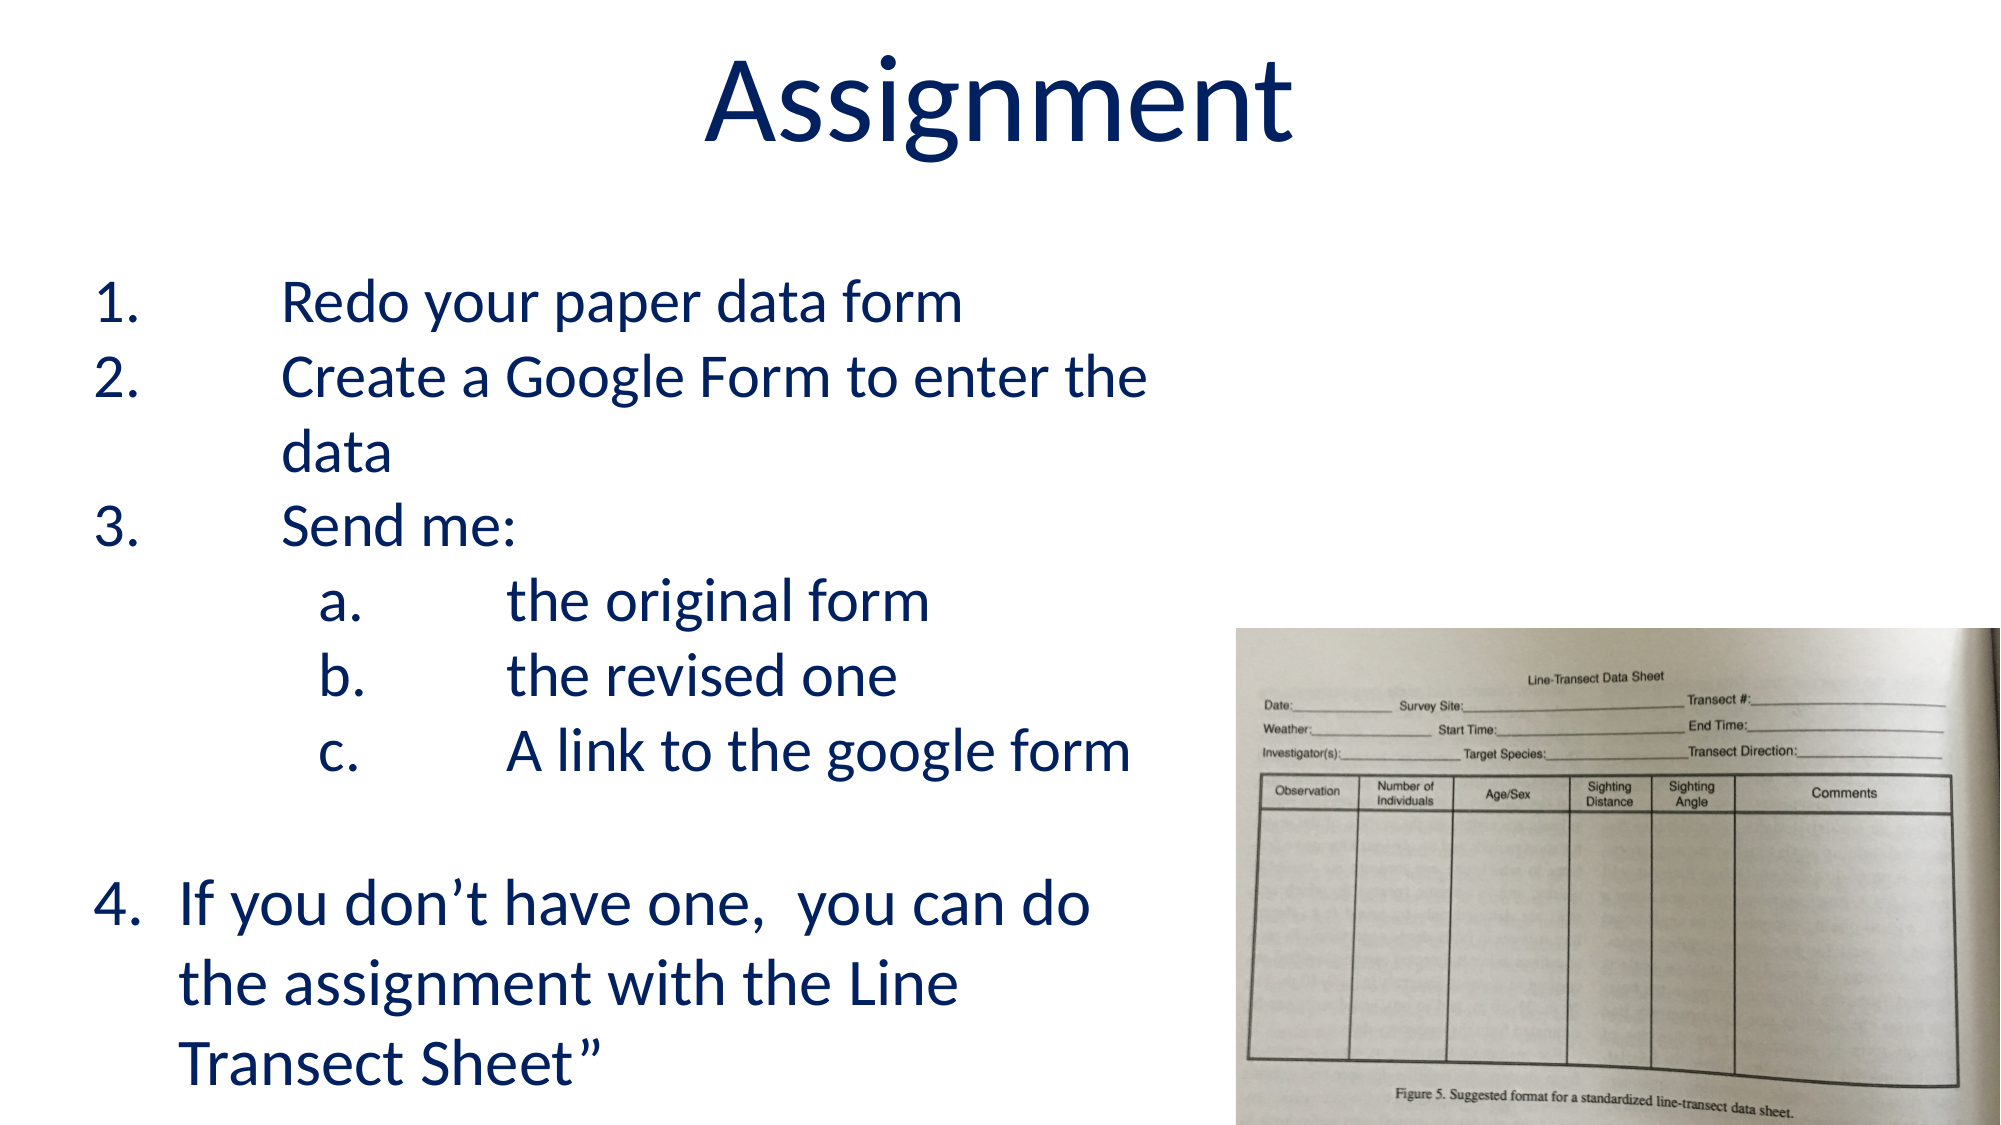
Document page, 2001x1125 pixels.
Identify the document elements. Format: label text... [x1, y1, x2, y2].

text_box Assignment [252, 9, 1748, 174]
text_box Redo your paper data form Create a Google Form to enter the data Send me: the original form the revised one A link to the google form If you don’t have one, you can do the assignment with the Line Transect Sheet” [78, 252, 1165, 1125]
picture [1235, 628, 2000, 1125]
